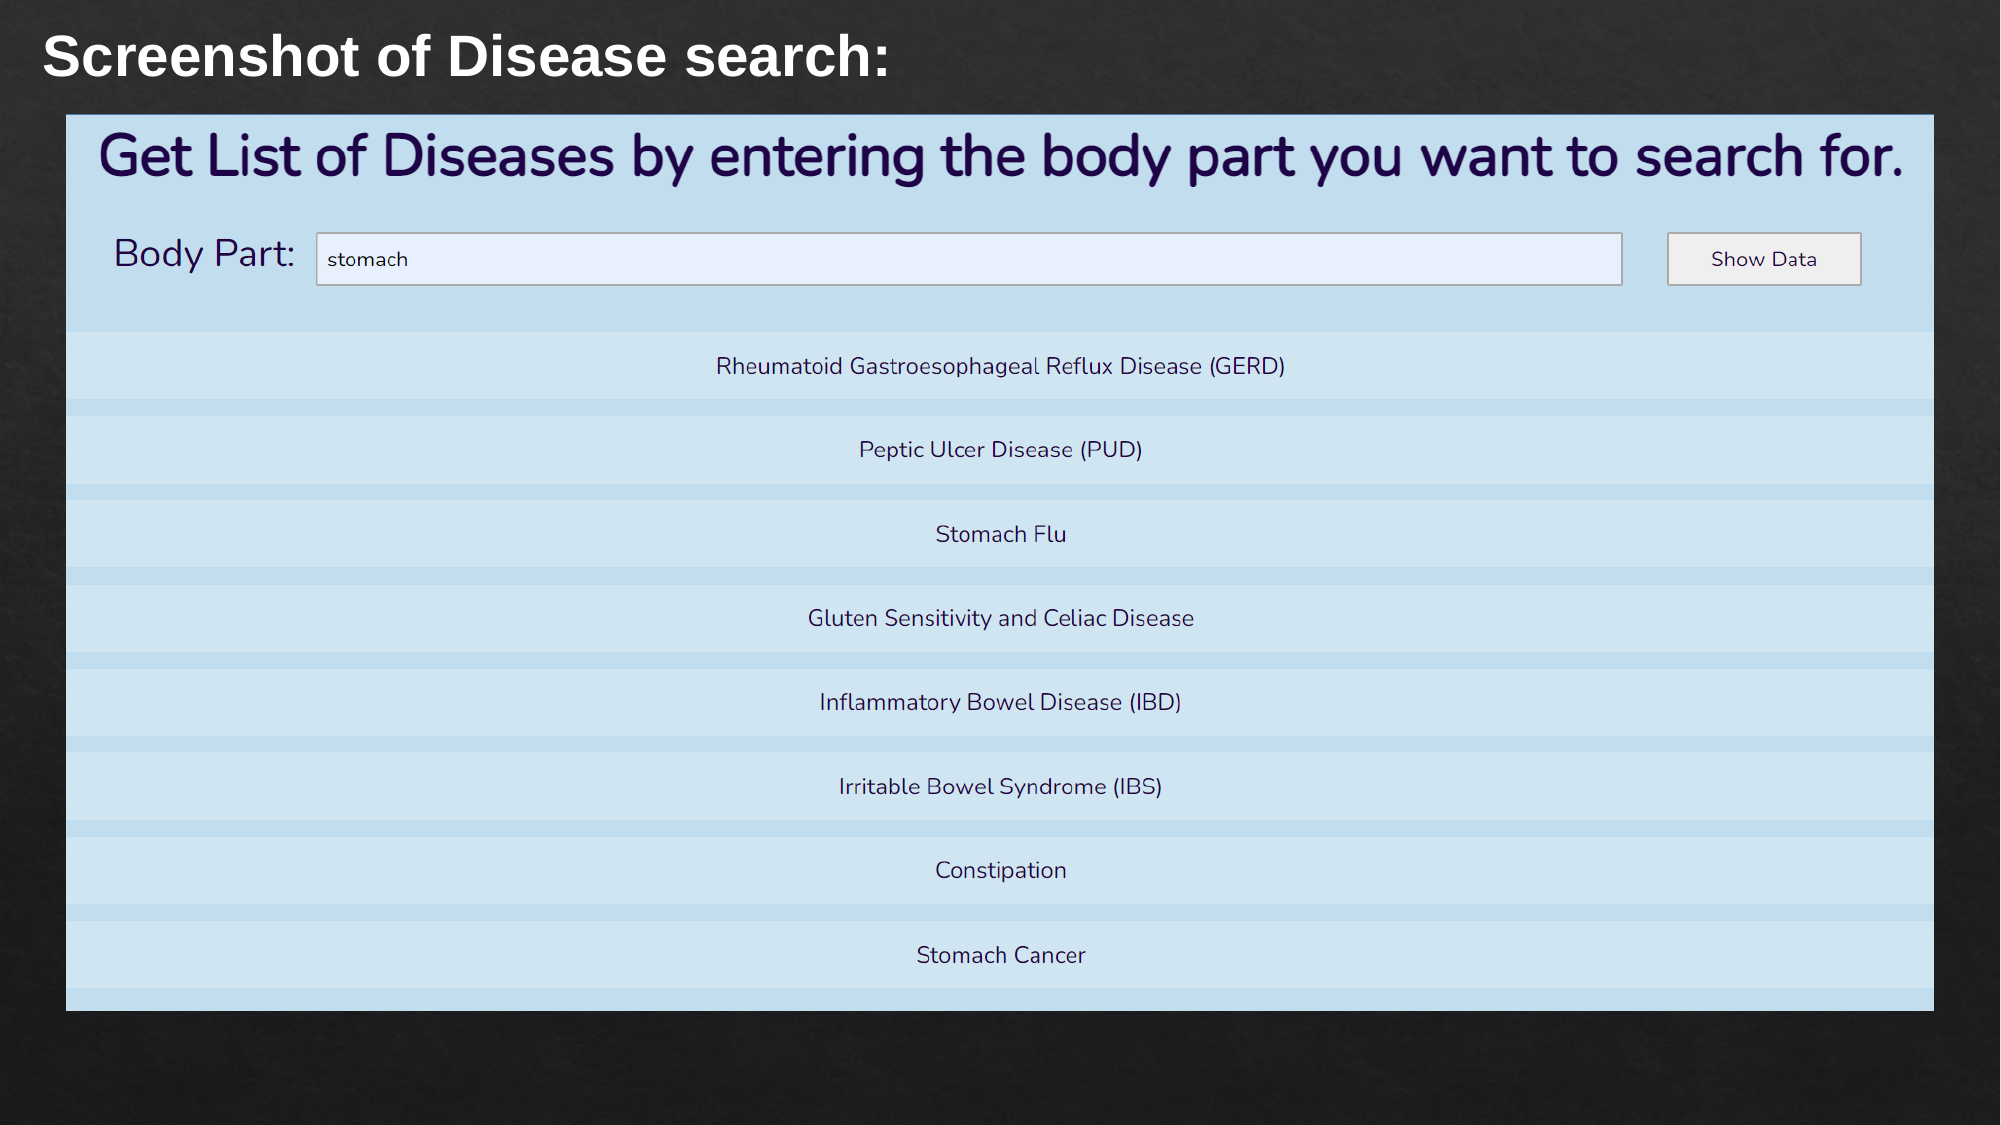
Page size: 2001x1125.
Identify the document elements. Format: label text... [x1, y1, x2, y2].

text_box Screenshot of Disease search: [28, 10, 913, 96]
picture [66, 114, 1934, 1011]
